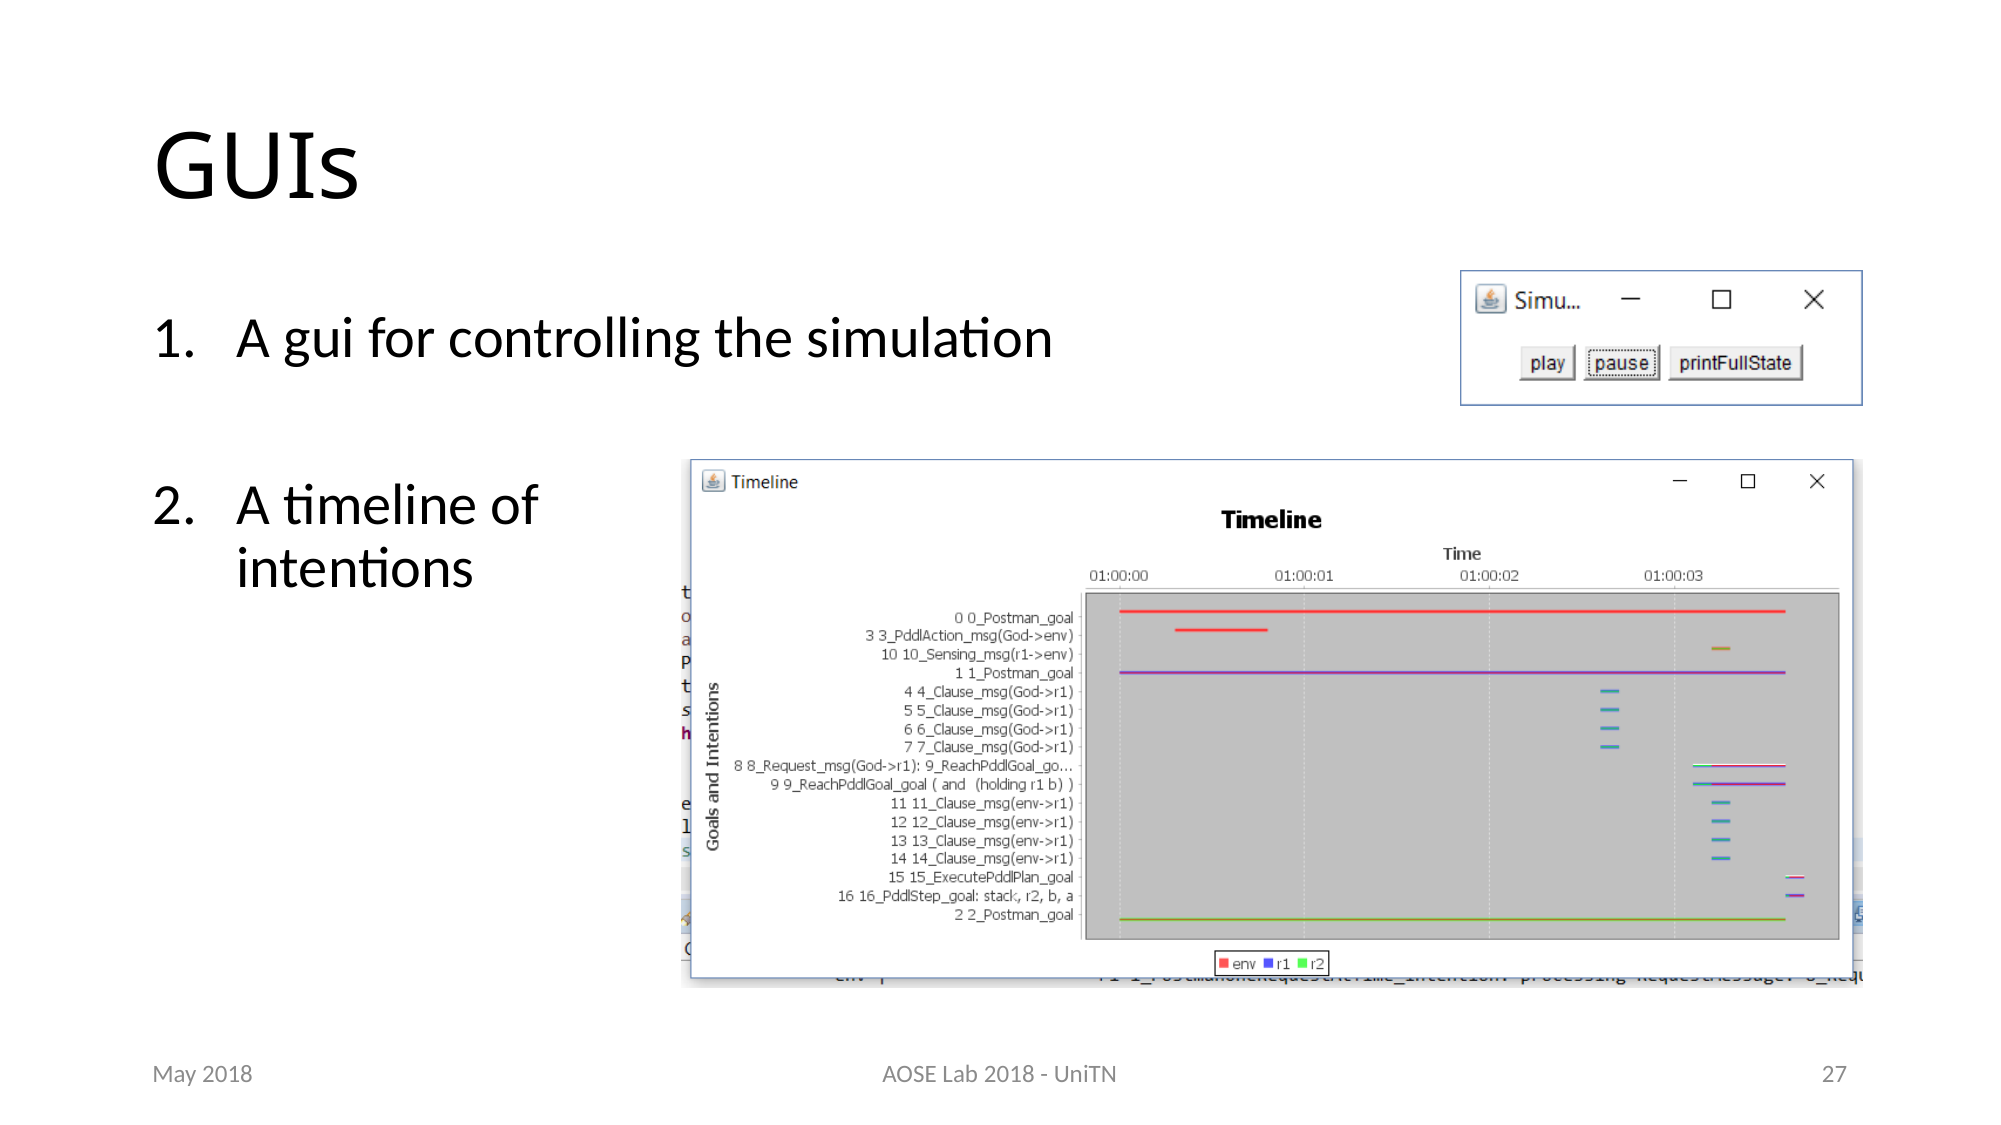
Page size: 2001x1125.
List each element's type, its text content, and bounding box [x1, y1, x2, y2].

list A gui for controlling the simulation A timeline of intentions [137, 299, 1170, 1014]
title GUIs [137, 59, 1863, 278]
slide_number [137, 1042, 588, 1103]
slide_number 27 [1412, 1042, 1863, 1103]
footer AOSE Lab 2018 - UniTN [662, 1042, 1338, 1103]
picture [1460, 269, 1863, 406]
picture [681, 459, 1863, 988]
